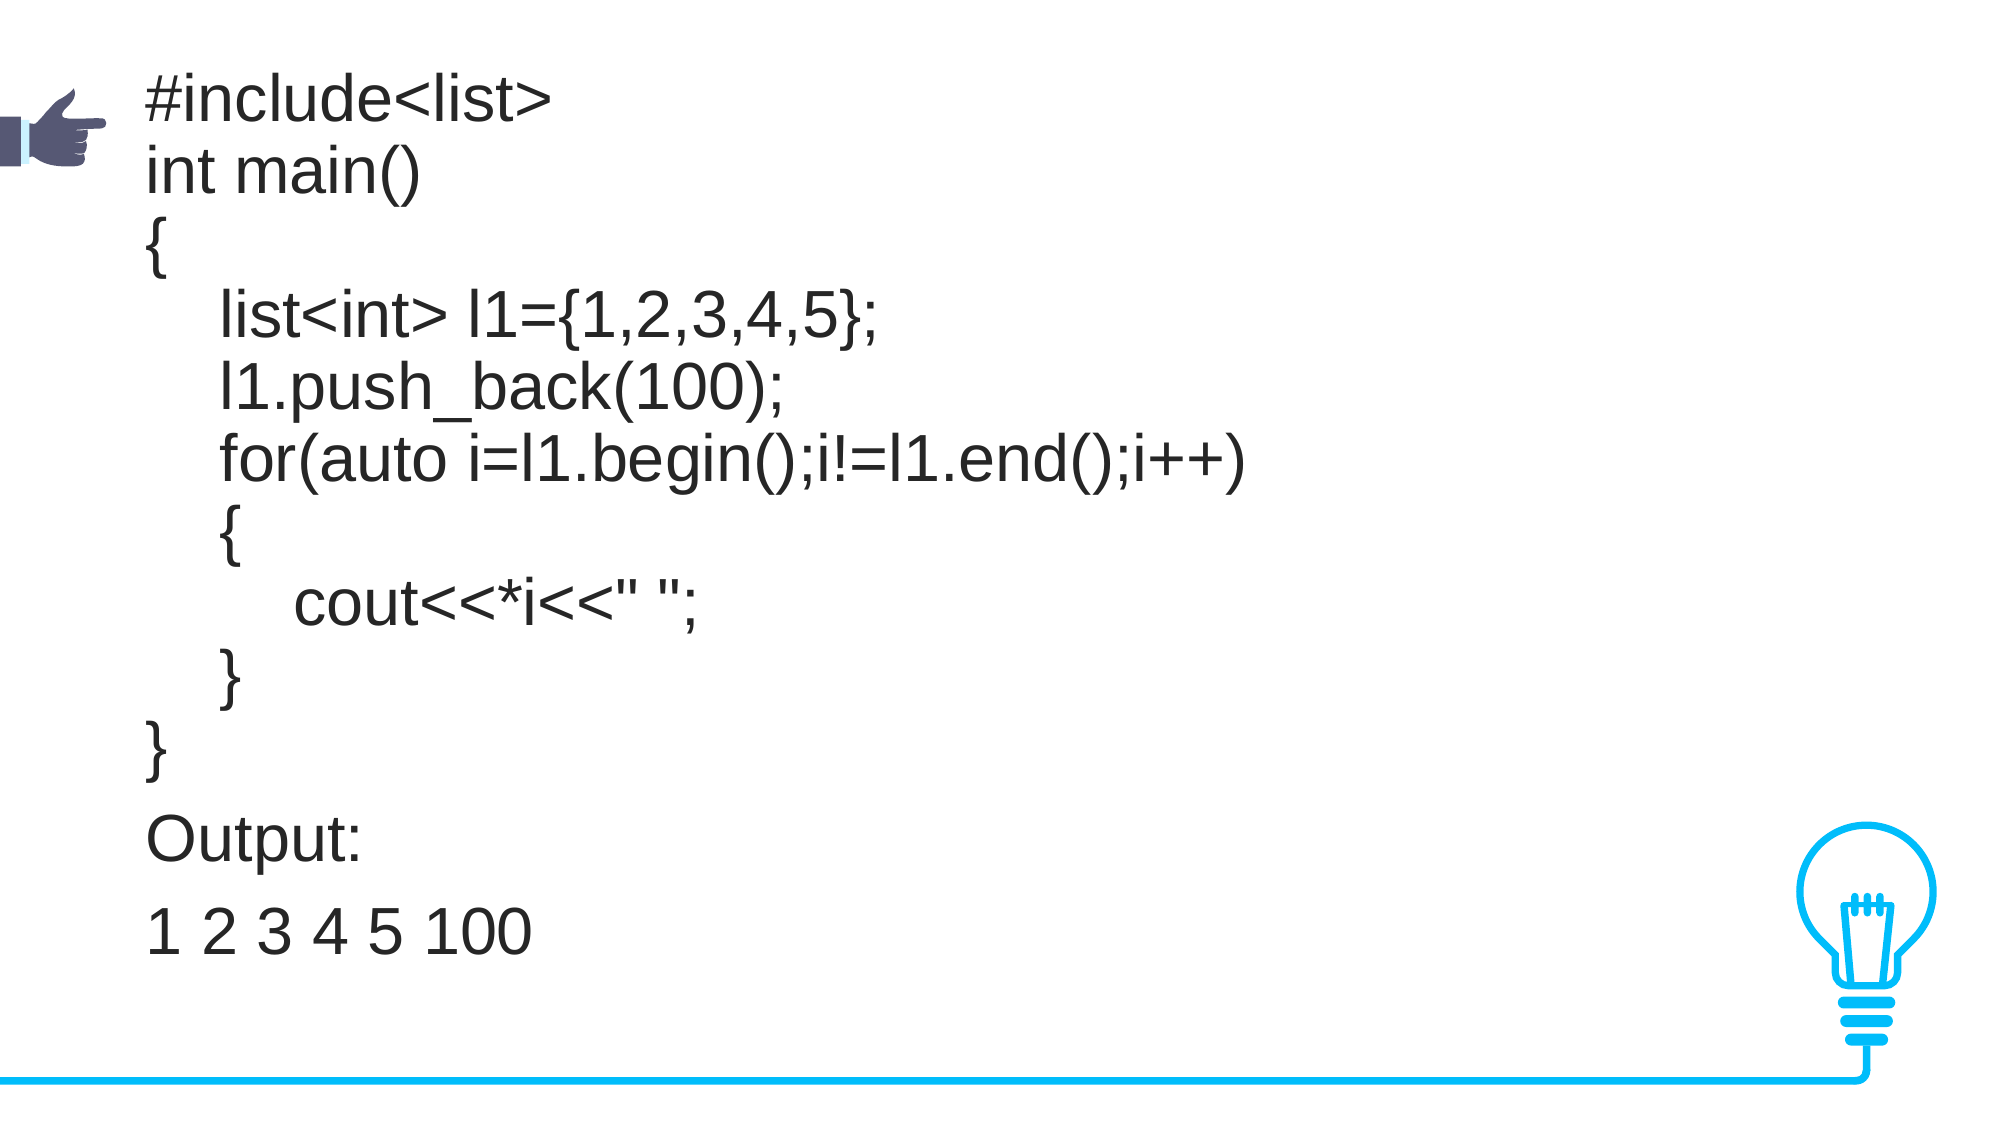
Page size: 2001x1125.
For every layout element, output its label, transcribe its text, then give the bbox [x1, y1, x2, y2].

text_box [0, 88, 107, 167]
list #include<list> int main() { list<int> l1={1,2,3,4,5}; l1.push_back(100); for(auto i=l1.begin();i!=l1.end();i++) { cout<<*i<<" "; } } Output: 1 2 3 4 5 100 [130, 46, 1927, 988]
